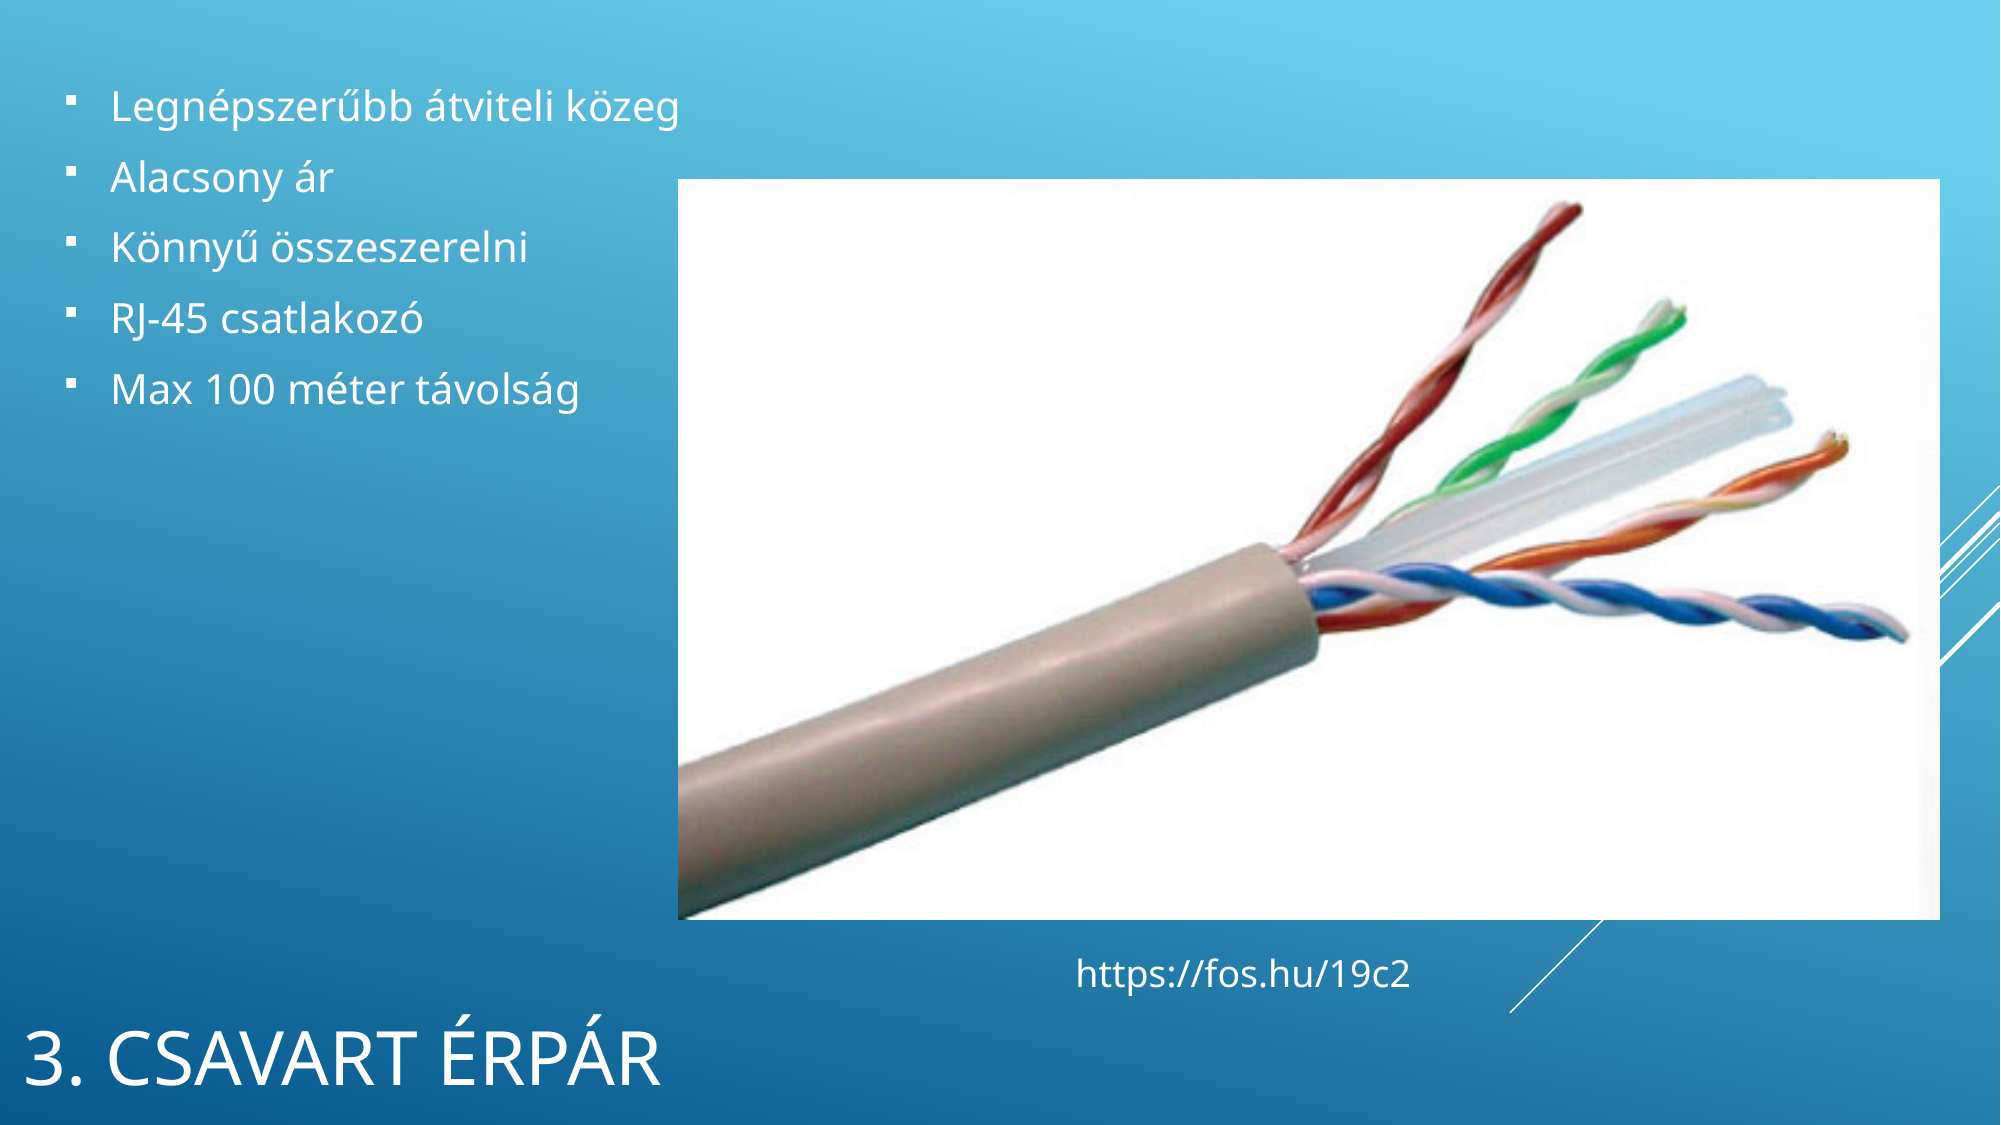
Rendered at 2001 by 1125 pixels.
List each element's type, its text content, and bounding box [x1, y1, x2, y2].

list Legnépszerűbb átviteli közeg Alacsony ár Könnyű összeszerelni RJ-45 csatlakozó Max 100 méter távolság [48, 0, 1449, 579]
text_box https://fos.hu/19c2 [1060, 942, 1511, 1003]
picture [677, 178, 1940, 920]
title 3. Csavart érpár [8, 931, 1409, 1125]
